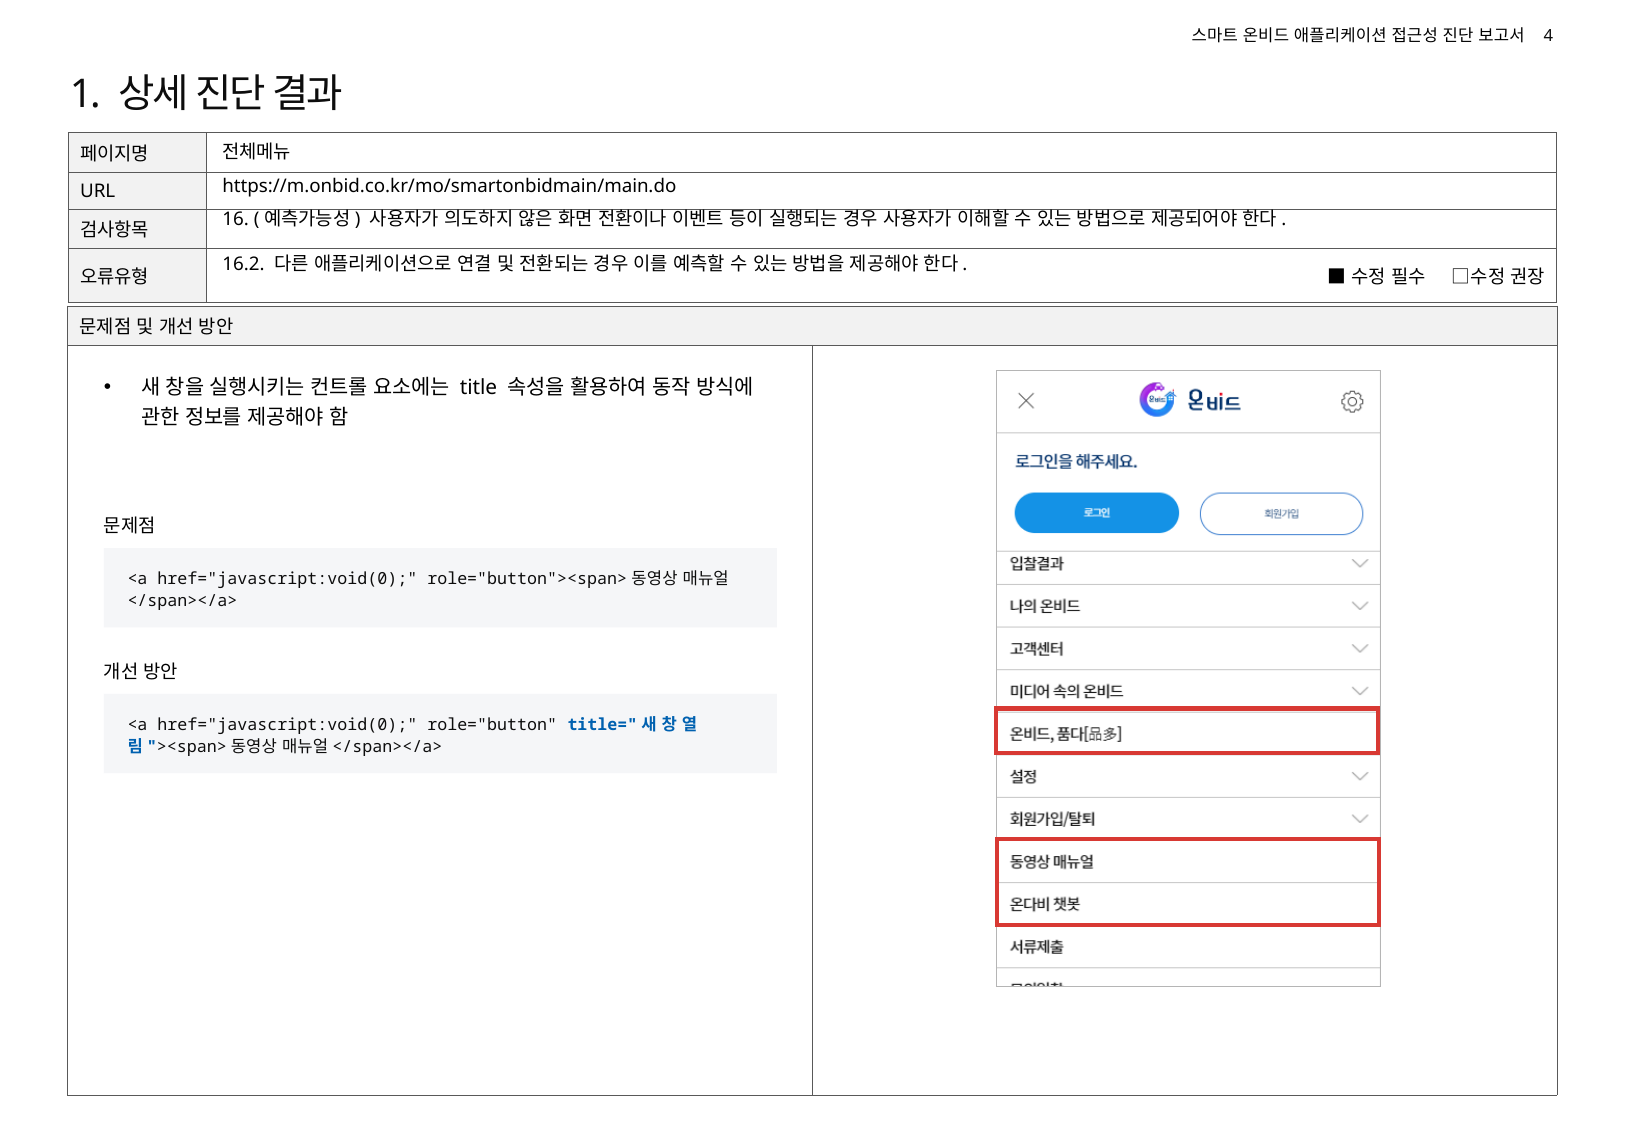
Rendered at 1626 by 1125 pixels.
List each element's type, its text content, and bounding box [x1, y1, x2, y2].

list 전체메뉴 [207, 133, 1557, 167]
list 16.2. 다른 애플리케이션으로 연결 및 전환되는 경우 이를 예측할 수 있는 방법을 제공해야 한다. [207, 235, 1293, 291]
list 16. (예측가능성) 사용자가 의도하지 않은 화면 전환이나 이벤트 등이 실행되는 경우 사용자가 이해할 수 있는 방법으로 제공되어야 한다. [207, 201, 1557, 236]
list https://m.onbid.co.kr/mo/smartonbidmain/main.do [207, 167, 1557, 201]
title 1. 상세 진단 결과 [69, 72, 1126, 117]
list 새 창을 실행시키는 컨트롤 요소에는 title 속성을 활용하여 동작 방식에 관한 정보를 제공해야 함 [103, 368, 778, 501]
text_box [103, 659, 778, 773]
picture [996, 370, 1381, 987]
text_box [103, 513, 778, 628]
